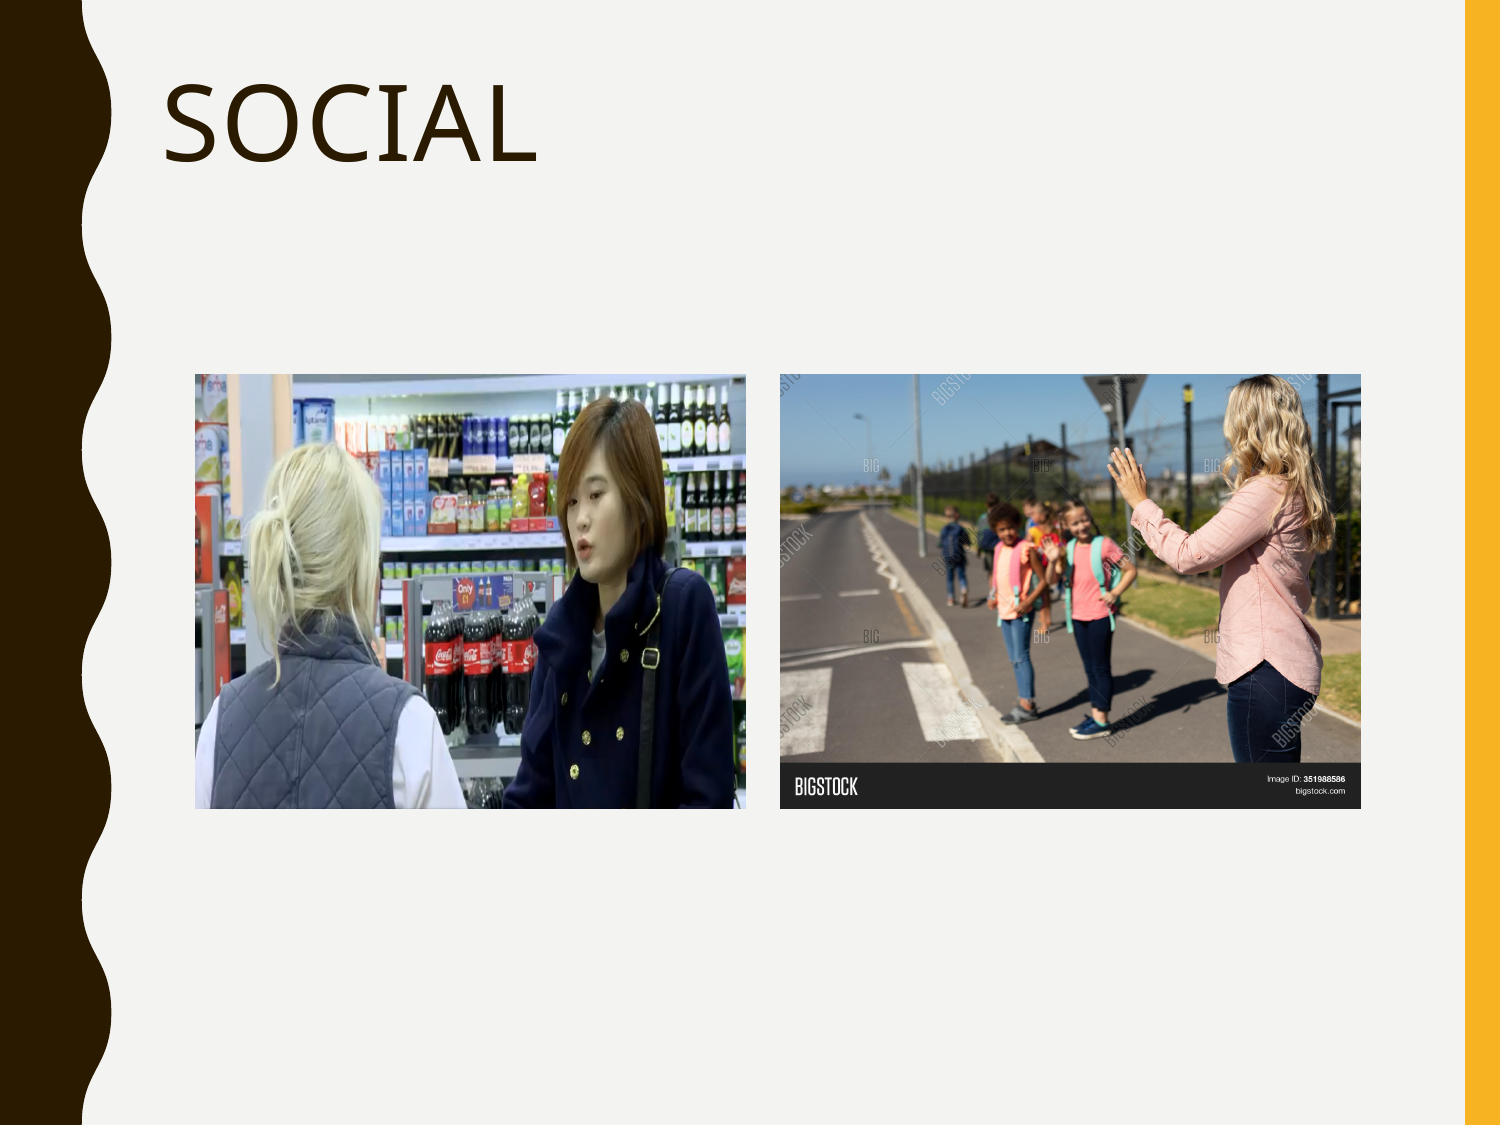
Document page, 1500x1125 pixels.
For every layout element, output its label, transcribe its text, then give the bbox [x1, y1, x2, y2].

title social [153, 62, 1407, 308]
picture [779, 374, 1361, 809]
picture [194, 374, 746, 809]
